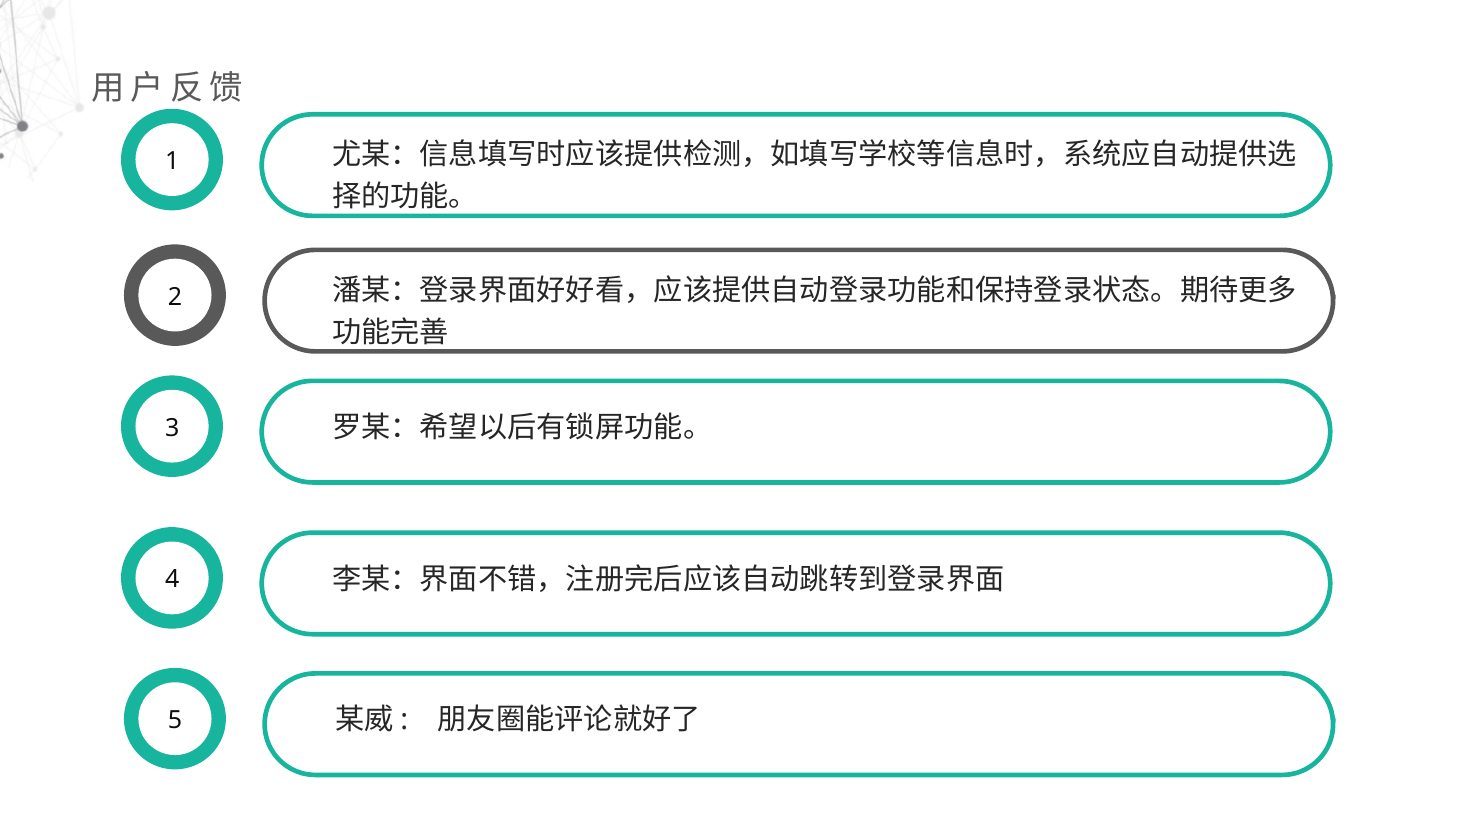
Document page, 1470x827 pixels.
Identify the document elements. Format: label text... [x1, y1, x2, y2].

text_box 某威: 朋友圈能评论就好了 [323, 688, 1314, 742]
text_box 潘某：登录界面好好看，应该提供自动登录功能和保持登录状态。期待更多功能完善 [321, 258, 1311, 354]
text_box [260, 379, 1332, 484]
text_box 尤某：信息填写时应该提供检测，如填写学校等信息时，系统应自动提供选择的功能。 [321, 123, 1311, 219]
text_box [120, 375, 223, 477]
text_box [263, 248, 1335, 353]
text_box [120, 108, 223, 211]
text_box [260, 113, 1310, 217]
text_box [263, 672, 1335, 776]
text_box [123, 244, 226, 346]
picture [0, 0, 682, 306]
text_box 罗某：希望以后有锁屏功能。 [321, 395, 1311, 449]
text_box 李某：界面不错，注册完后应该自动跳转到登录界面 [321, 547, 1311, 601]
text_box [120, 527, 223, 629]
text_box [1311, 124, 1332, 207]
text_box [260, 531, 1332, 636]
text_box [123, 667, 226, 770]
text_box 用户反馈 [76, 75, 259, 114]
